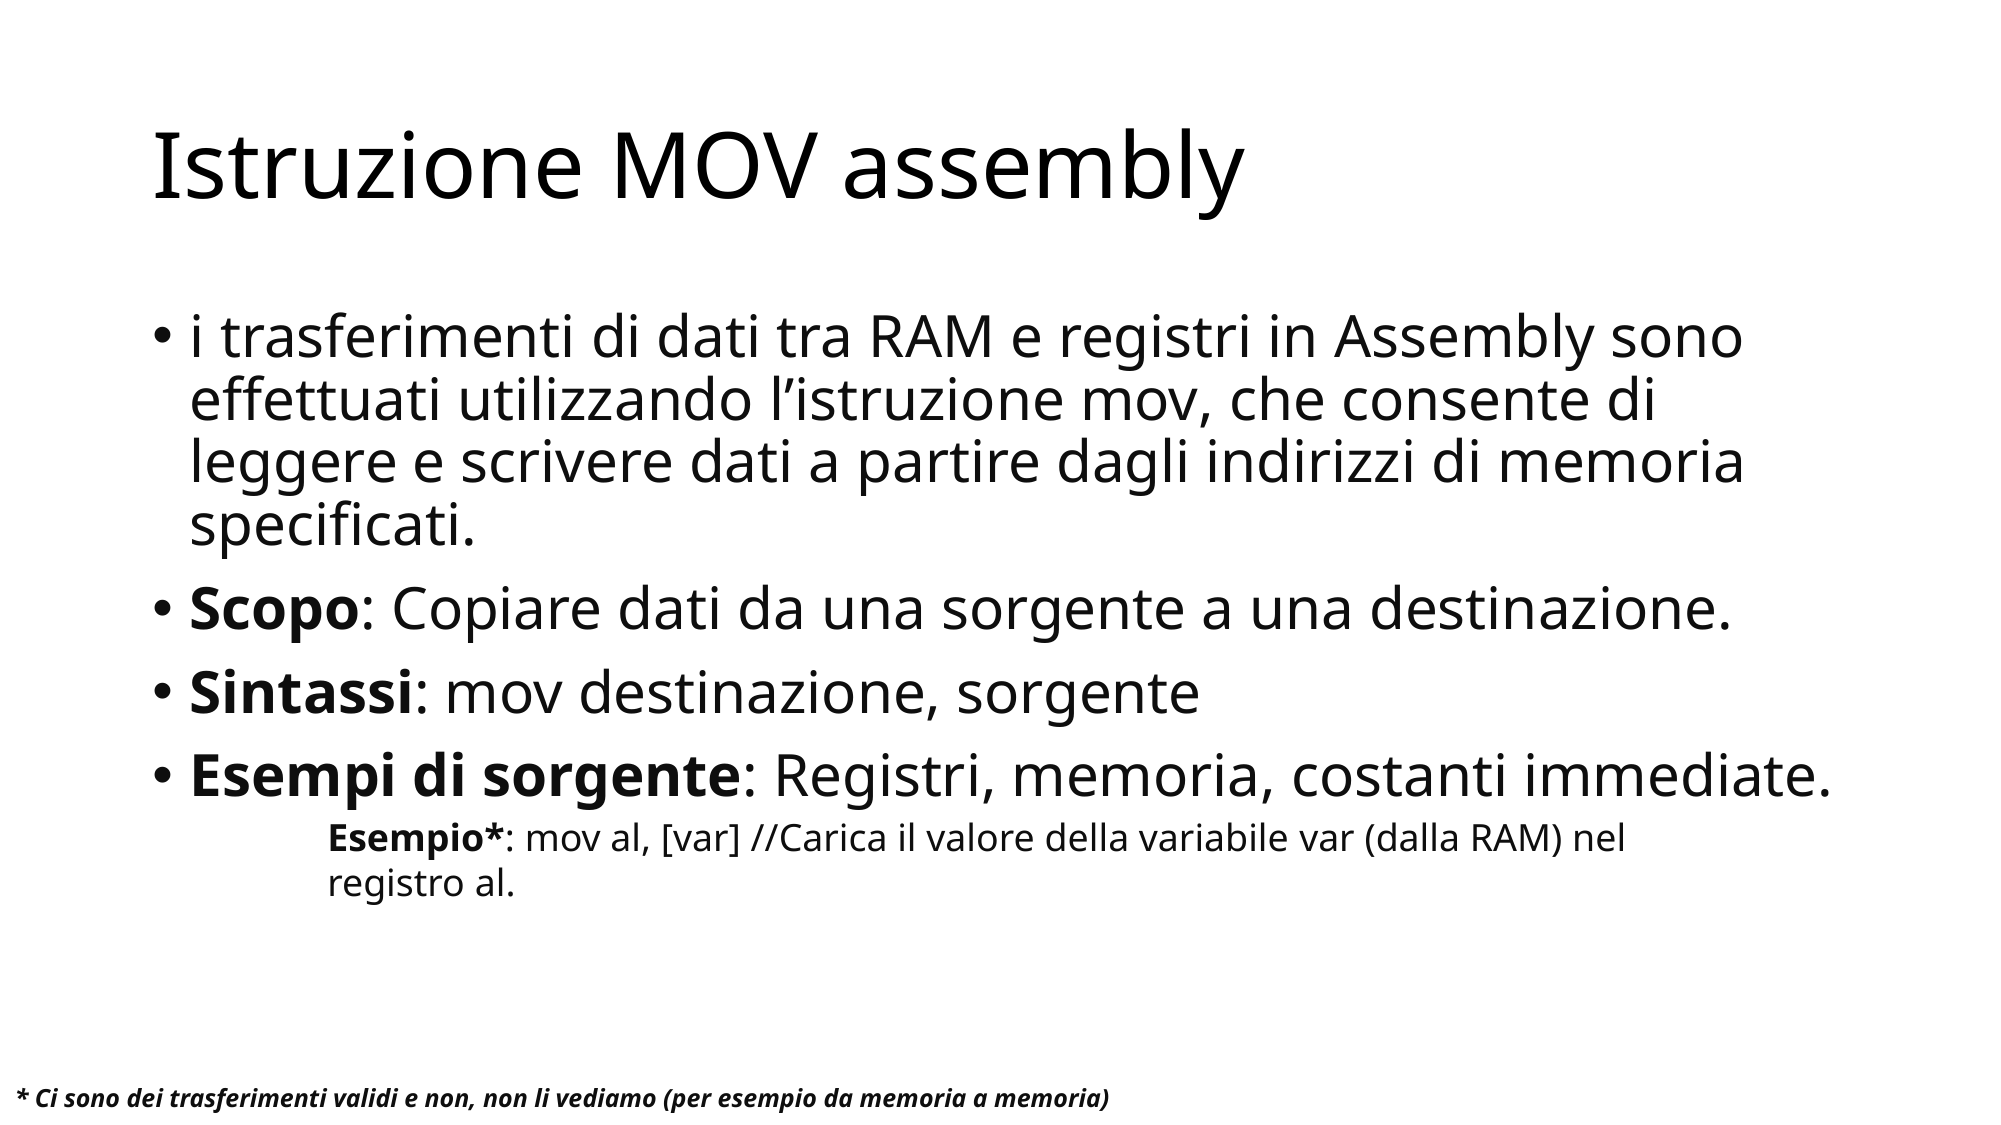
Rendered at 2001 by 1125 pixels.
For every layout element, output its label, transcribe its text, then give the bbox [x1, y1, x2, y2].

title Istruzione MOV assembly [137, 59, 1863, 278]
text_box * Ci sono dei trasferimenti validi e non, non li vediamo (per esempio da memoria a memoria) [0, 1074, 1938, 1120]
list i trasferimenti di dati tra RAM e registri in Assembly sono effettuati utilizzando l’istruzione mov, che consente di leggere e scrivere dati a partire dagli indirizzi di memoria specificati. Scopo: Copiare dati da una sorgente a una destinazione. Sintassi: mov destinazione, sorgente Esempi di sorgente: Registri, memoria, costanti immediate. [137, 299, 1863, 1014]
text_box Esempio*: mov al, [var] //Carica il valore della variabile var (dalla RAM) nel registro al. [312, 806, 1688, 957]
